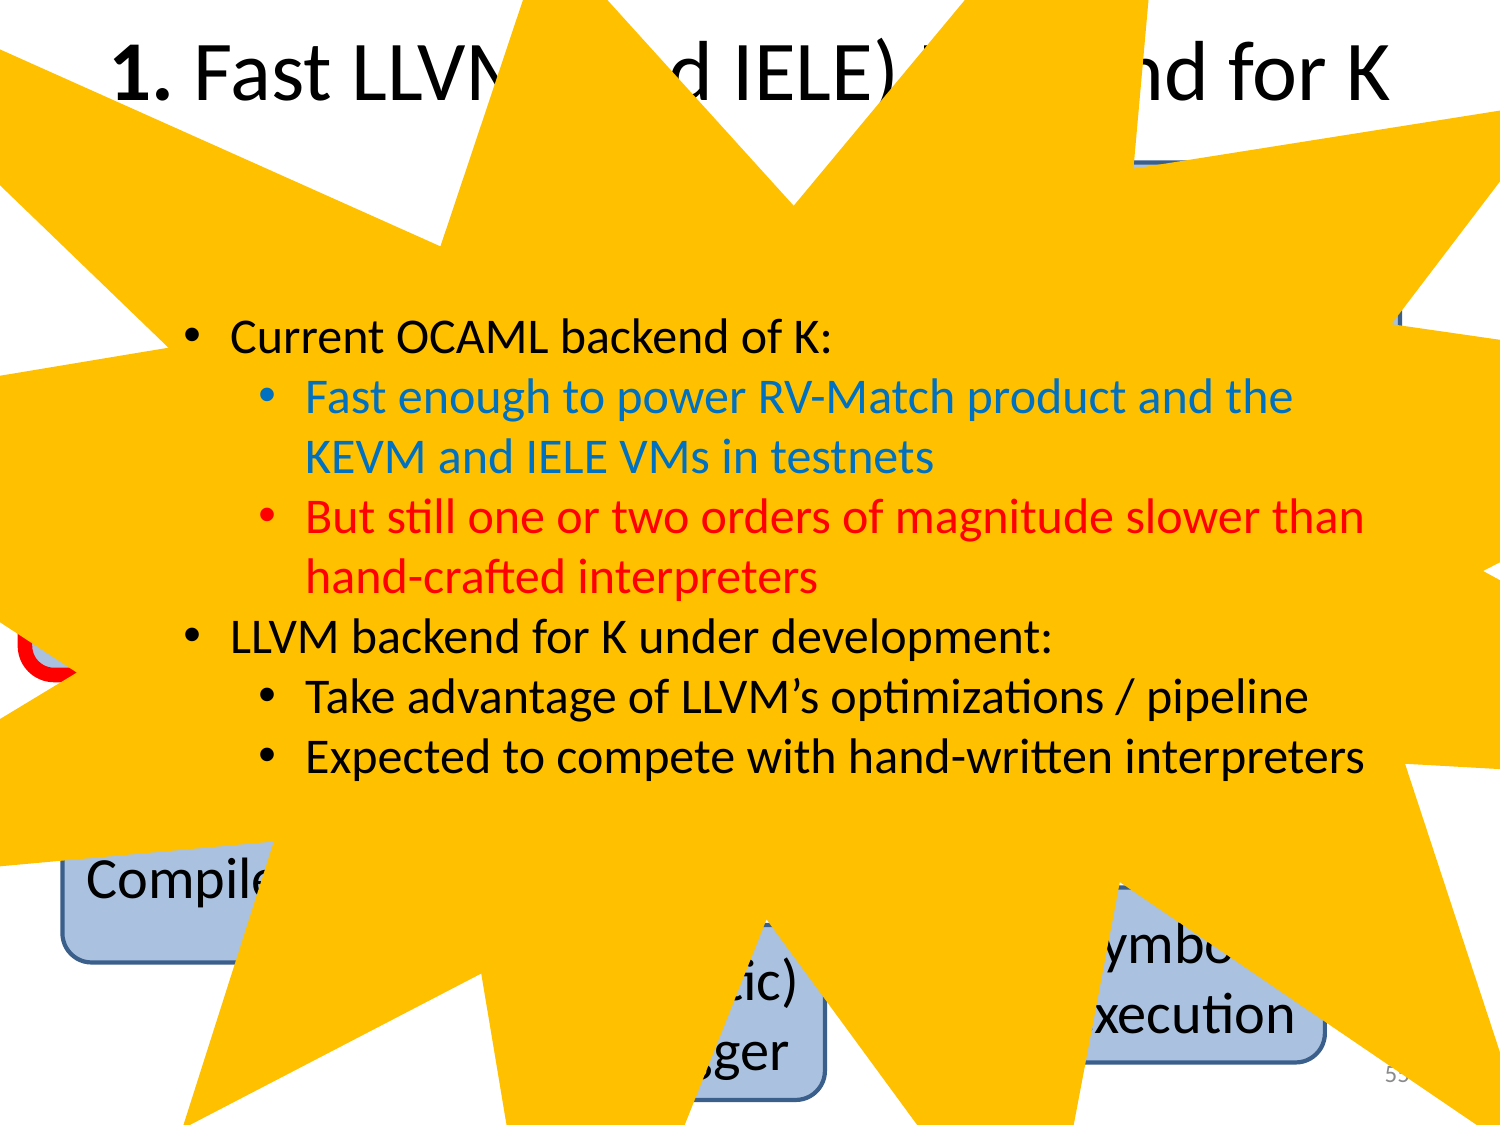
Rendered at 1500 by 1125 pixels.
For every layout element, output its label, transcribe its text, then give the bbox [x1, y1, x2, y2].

text_box Current OCAML backend of K: Fast enough to power RV-Match product and the KEVM and IELE VMs in testnets But still one or two orders of magnitude slower than hand-crafted interpreters LLVM backend for K under development: Take advantage of LLVM’s optimizations / pipeline Expected to compete with hand-written interpreters [0, 0, 1500, 1125]
title 1. Fast LLVM (and IELE) Backend for K [1139, 0, 1425, 138]
title 1. Fast LLVM (and IELE) Backend for K [612, 0, 961, 113]
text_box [24, 499, 557, 676]
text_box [997, 667, 1326, 1063]
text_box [867, 162, 1401, 536]
title 1. Fast LLVM (and IELE) Backend for K [75, 0, 520, 138]
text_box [62, 738, 519, 963]
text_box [199, 245, 521, 498]
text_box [692, 92, 863, 576]
slide_number 55 [1081, 1042, 1425, 1103]
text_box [1012, 574, 1476, 751]
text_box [524, 699, 826, 1101]
